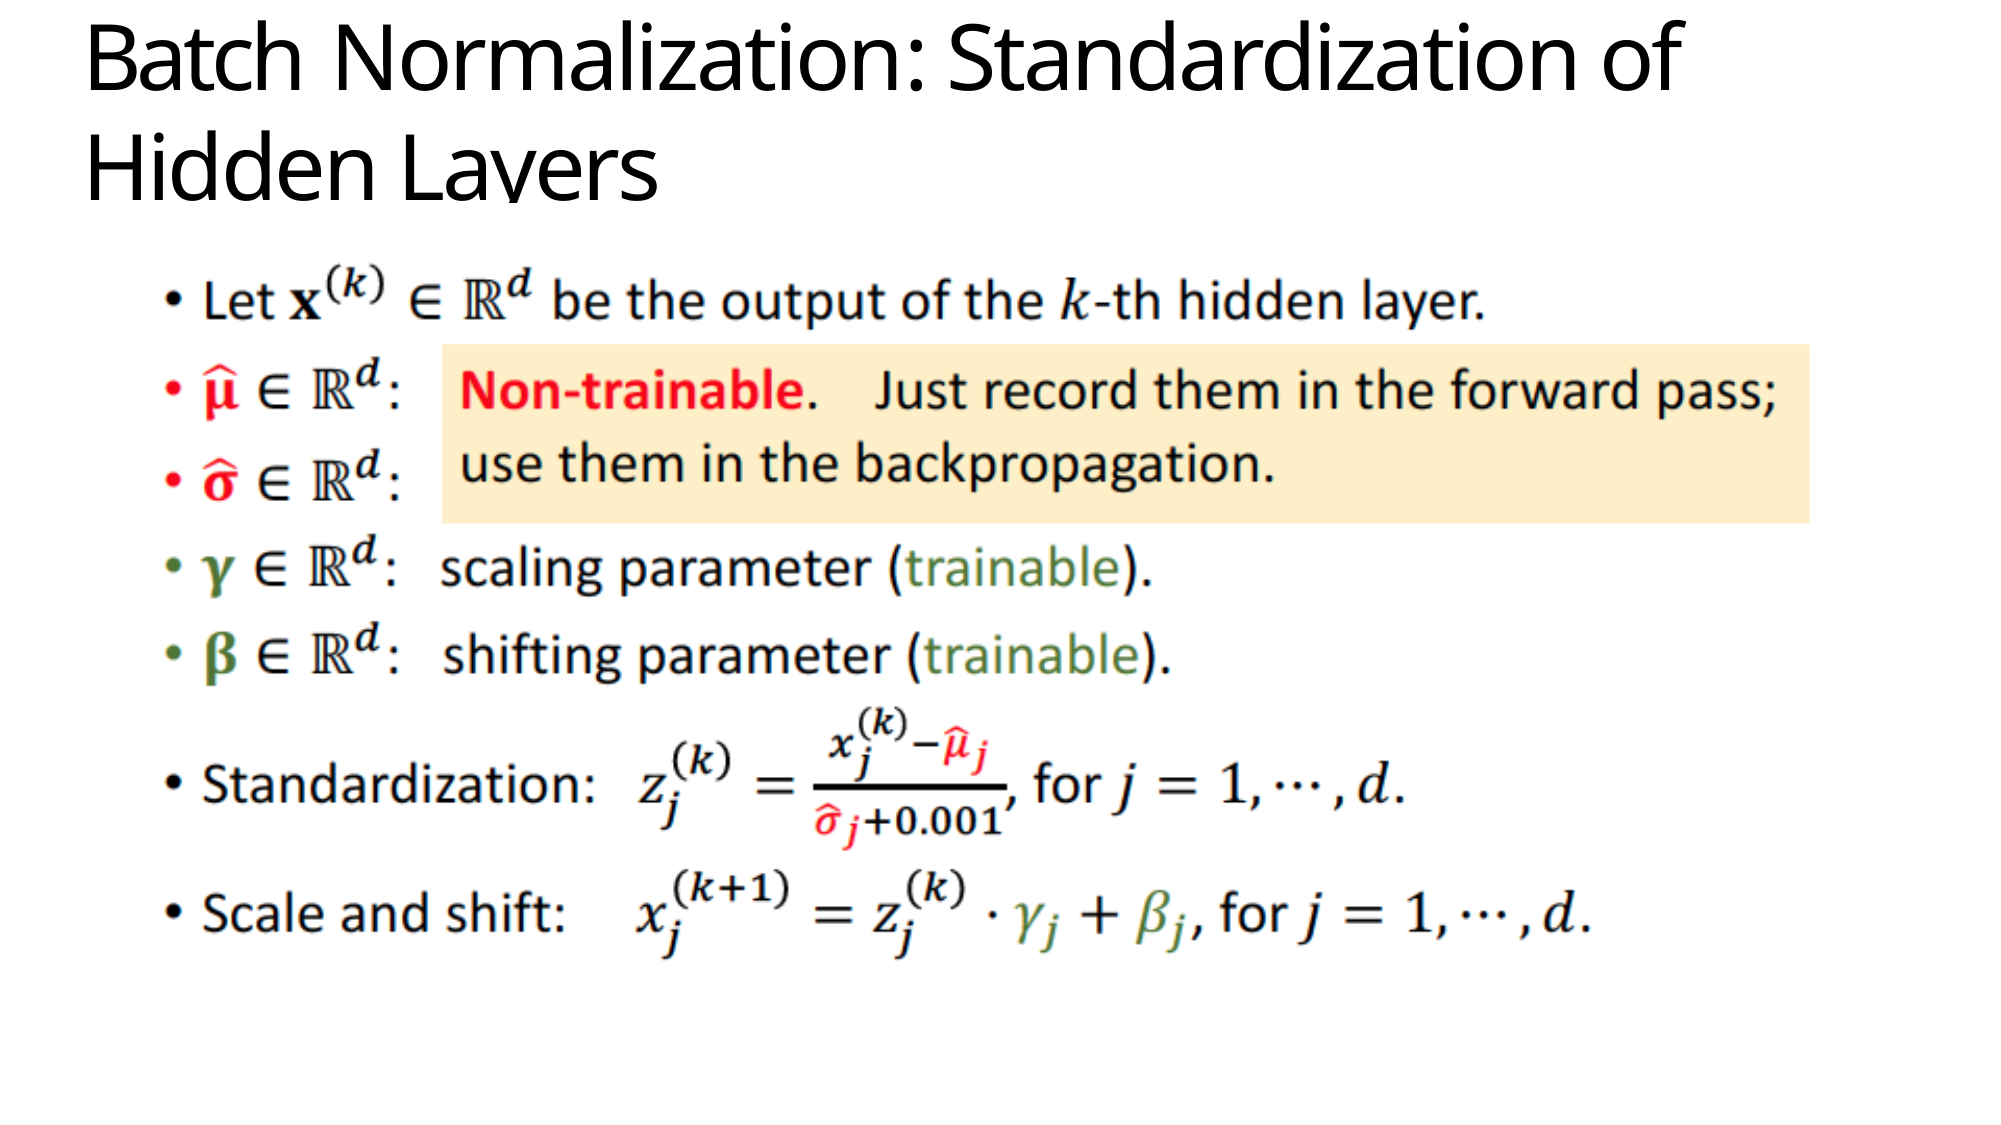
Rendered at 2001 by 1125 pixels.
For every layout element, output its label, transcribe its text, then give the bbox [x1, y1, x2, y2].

picture [80, 202, 1954, 1074]
title Batch Normalization: Standardization of Hidden Layers [80, 0, 1930, 202]
